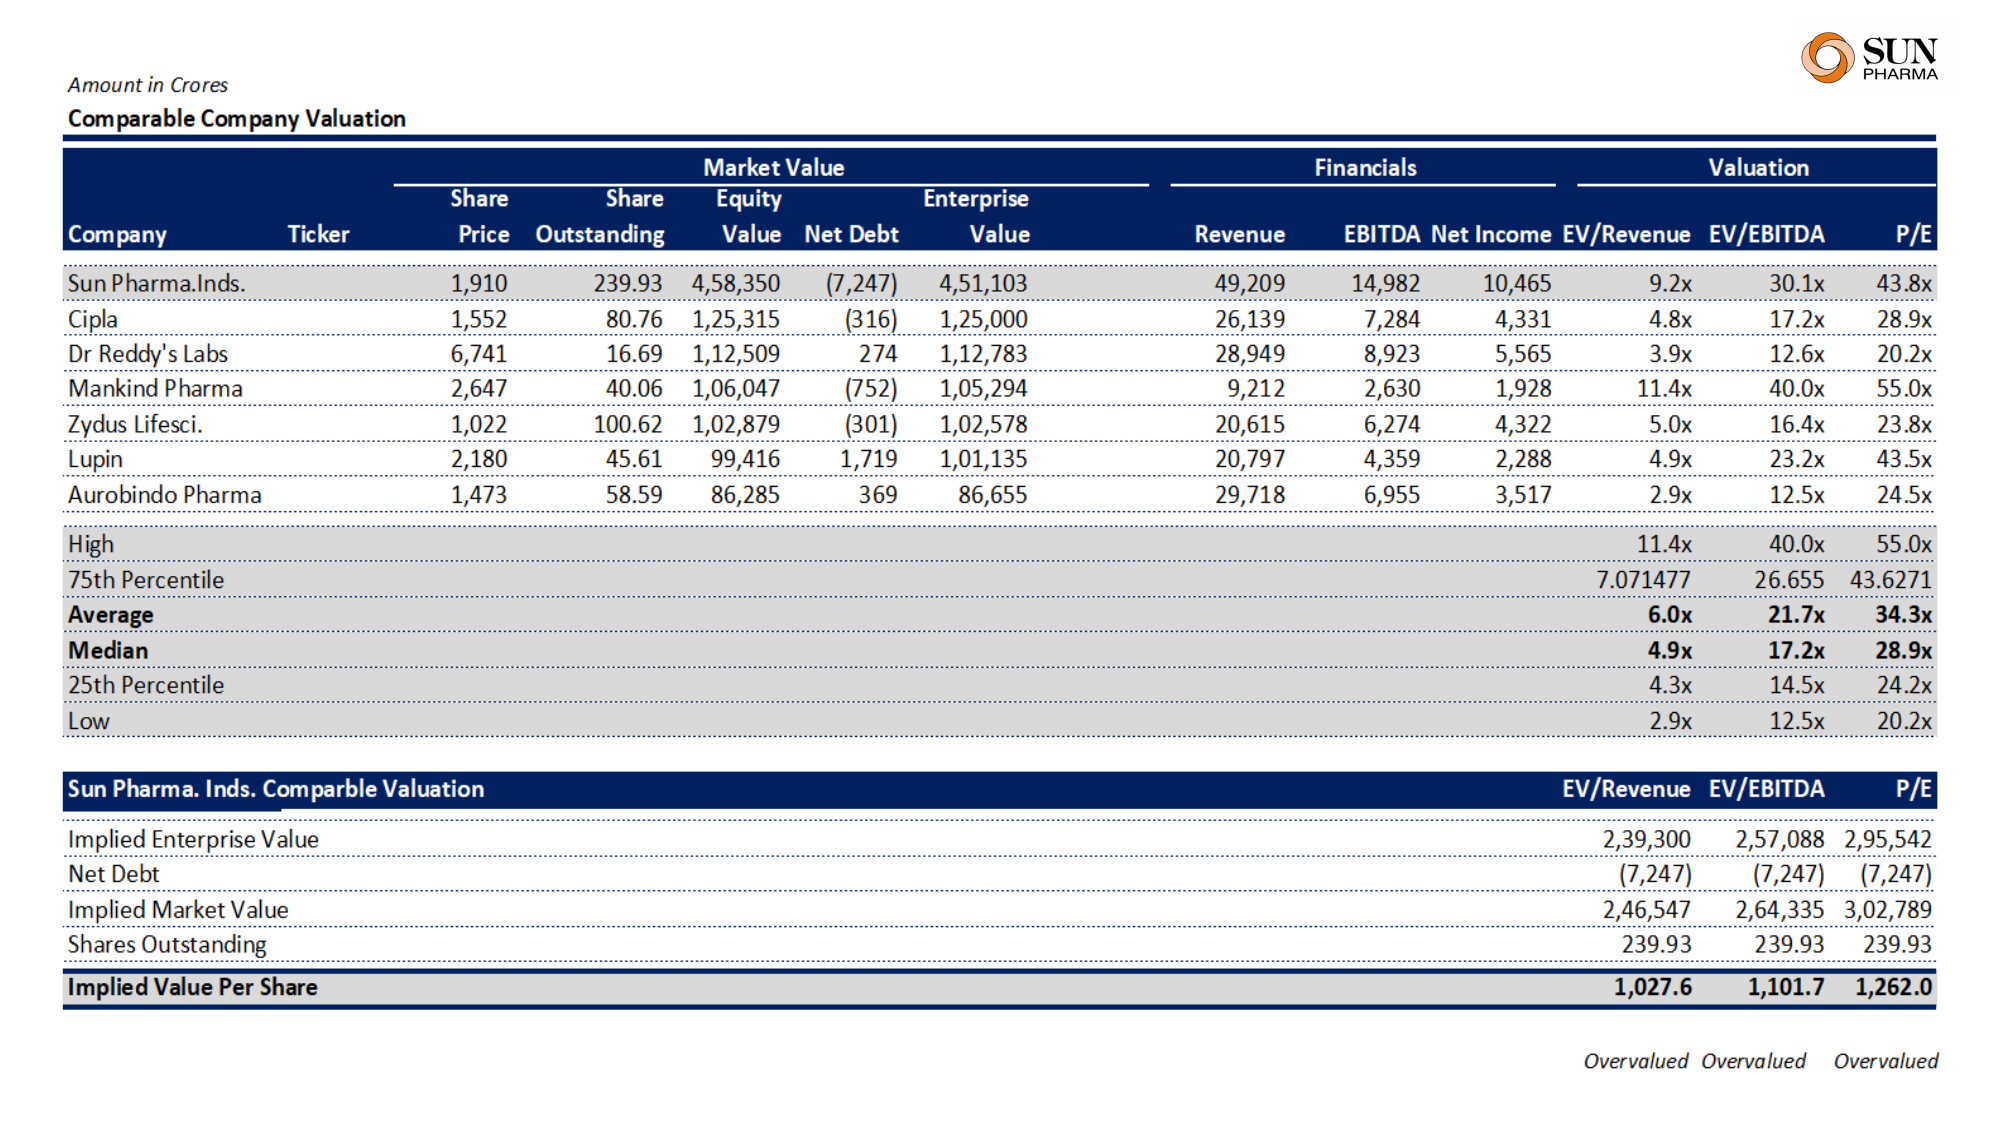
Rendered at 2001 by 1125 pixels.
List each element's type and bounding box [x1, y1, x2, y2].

picture [1790, 15, 1961, 98]
list [39, 35, 1988, 1116]
